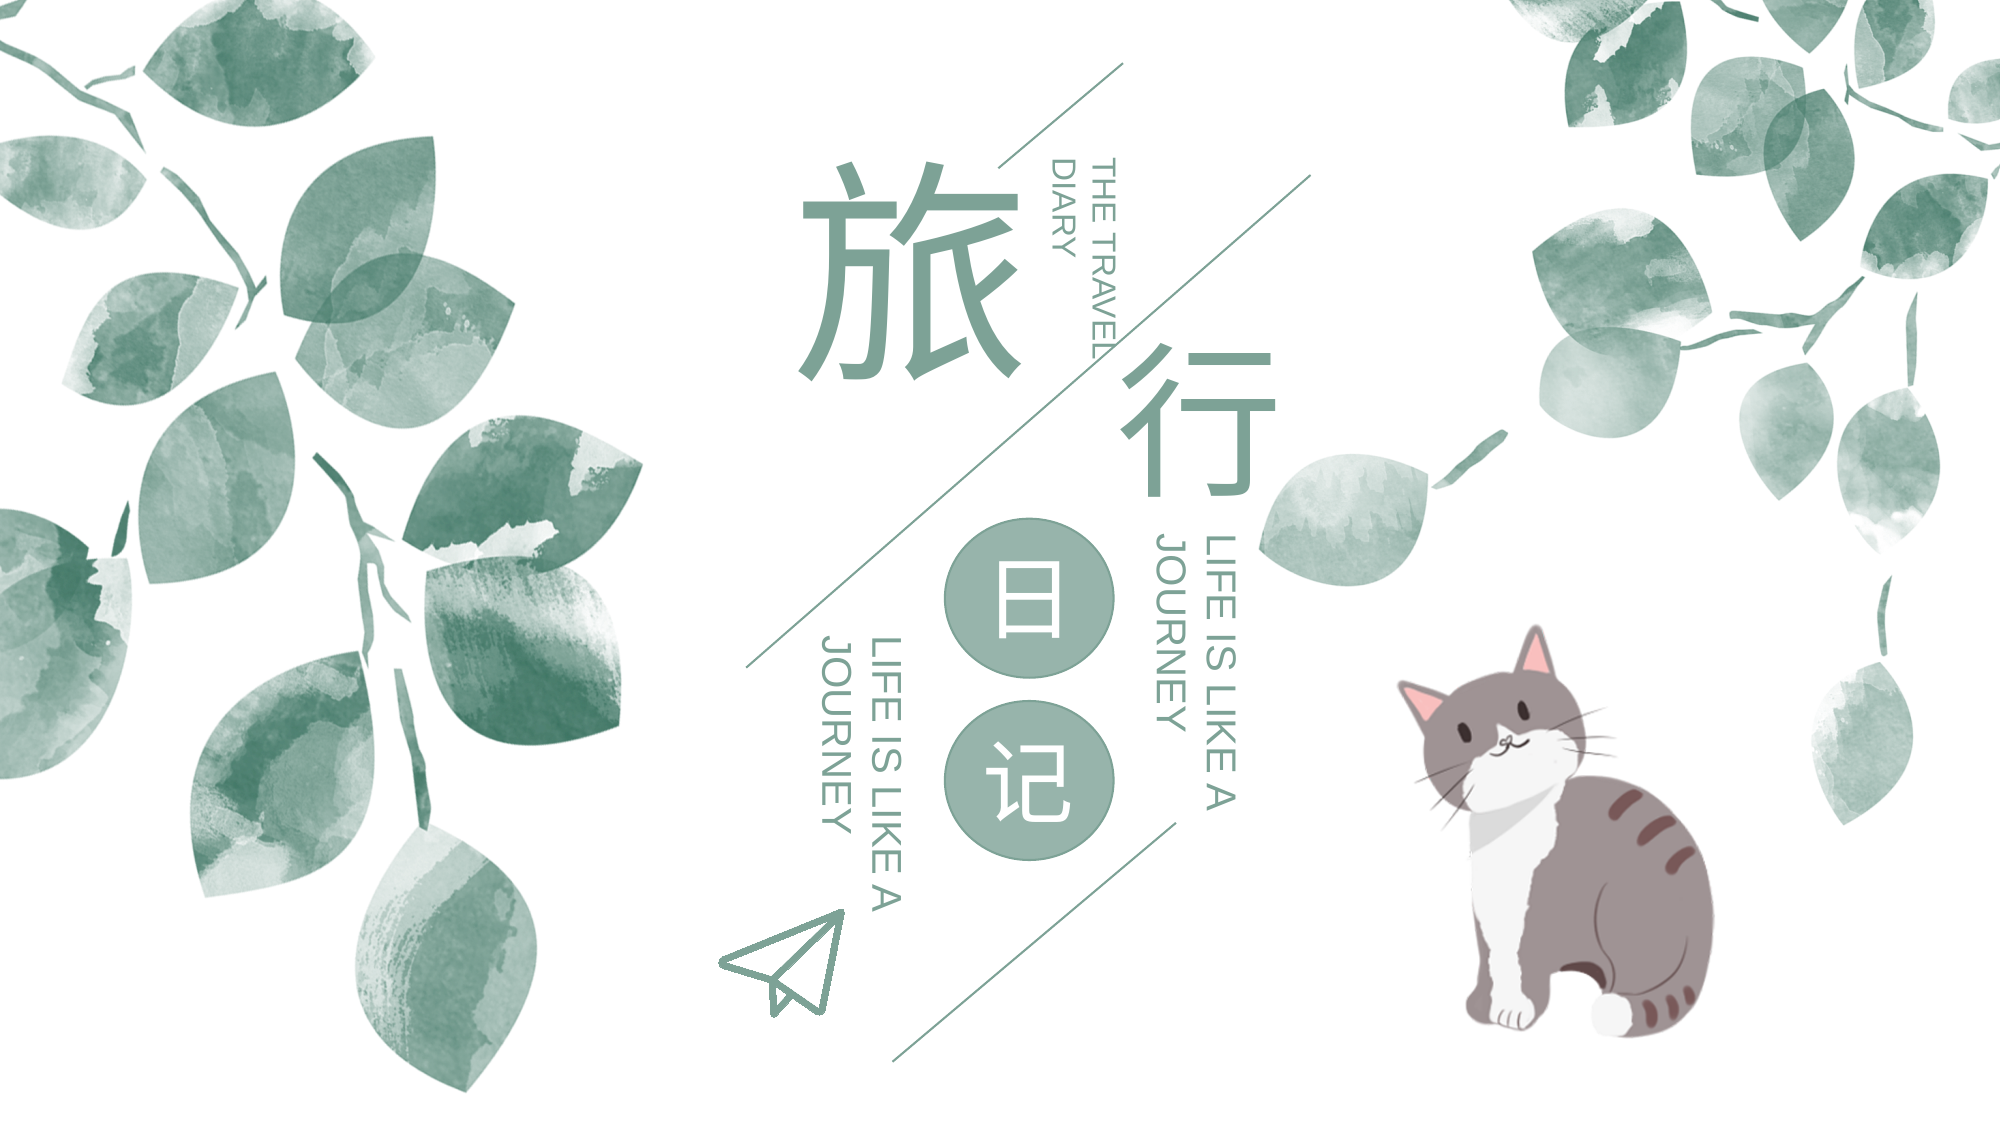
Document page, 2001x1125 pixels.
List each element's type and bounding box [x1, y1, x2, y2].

picture [0, 0, 2000, 1125]
text_box [718, 63, 1345, 1062]
